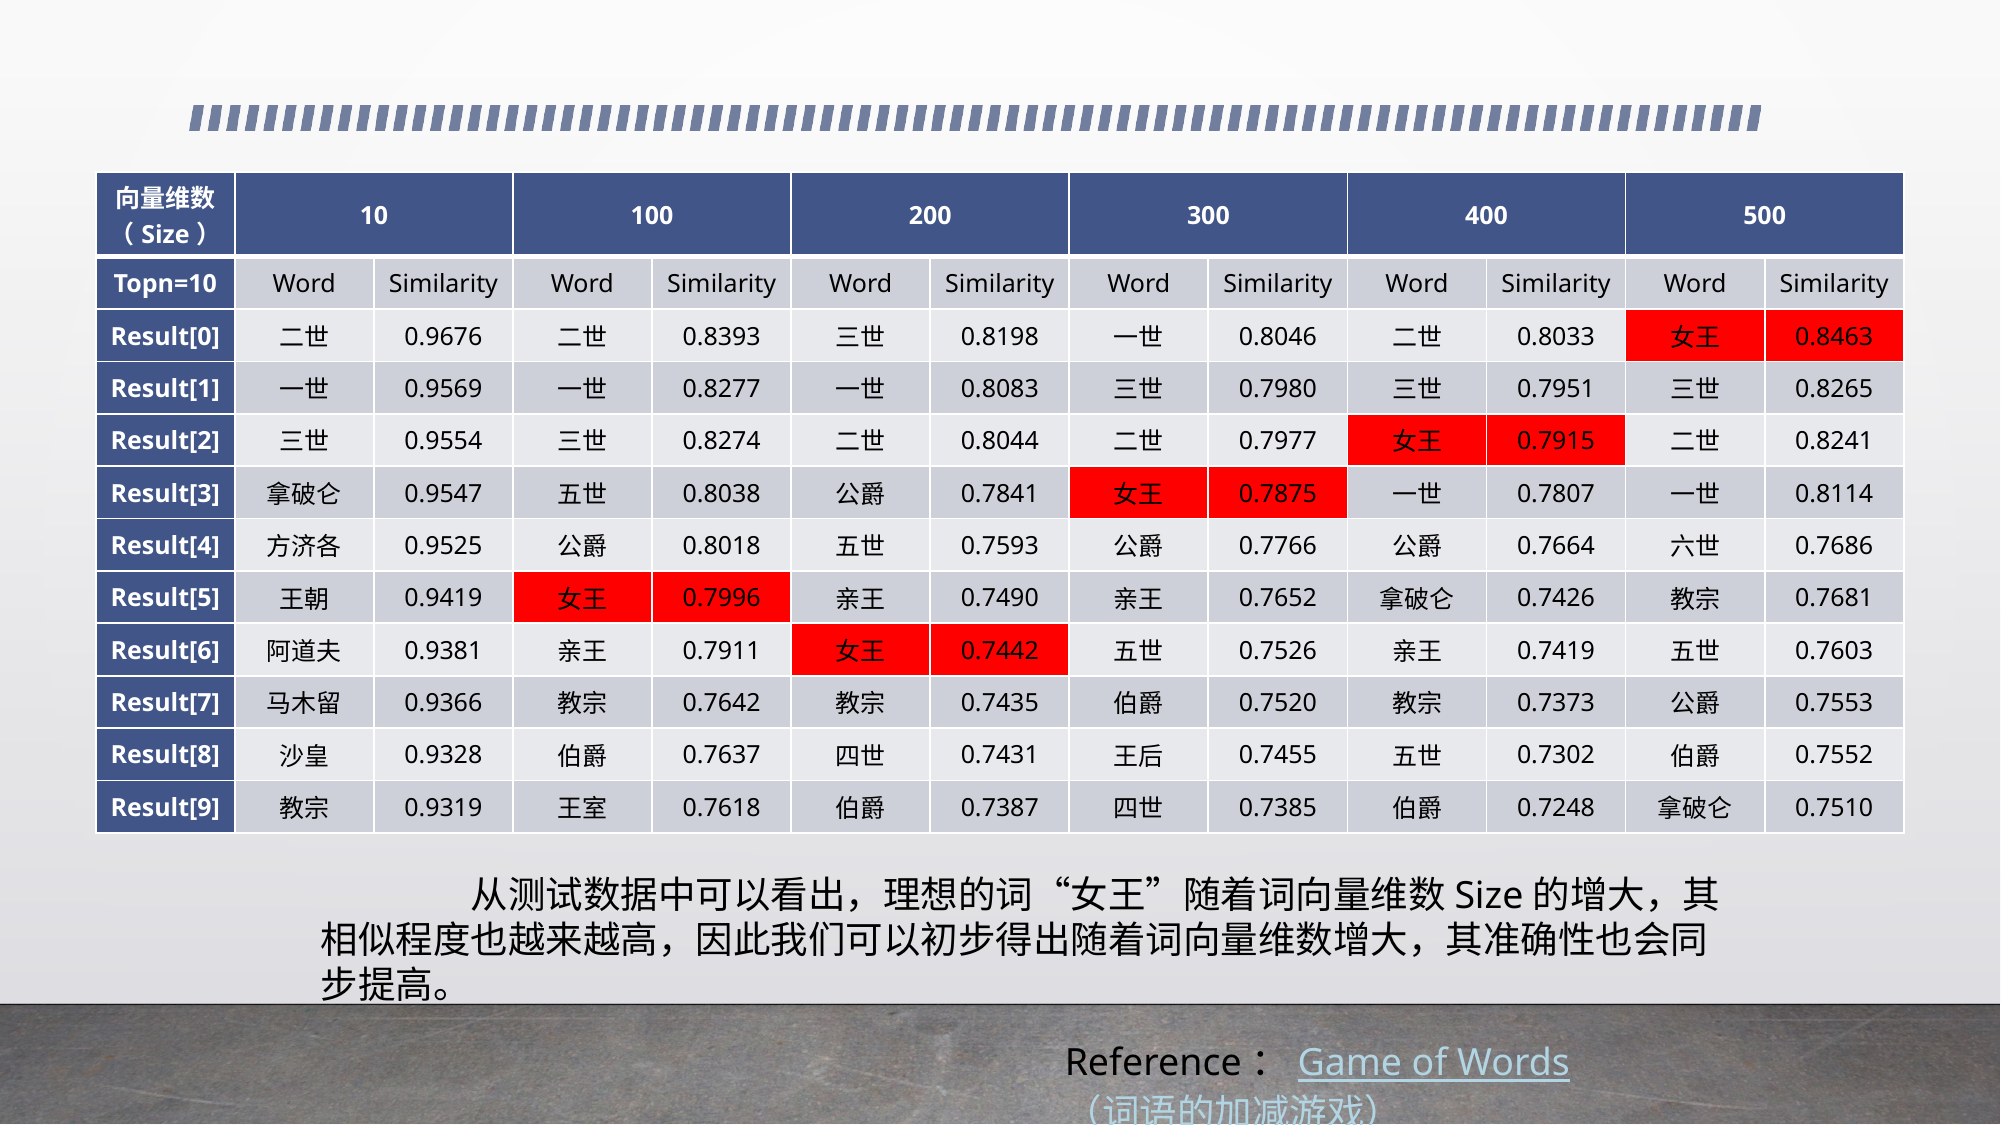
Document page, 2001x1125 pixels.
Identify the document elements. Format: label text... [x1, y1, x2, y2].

table_cell 女王 [1626, 310, 1764, 361]
table_cell 公爵 [1348, 519, 1486, 570]
table_cell 0.9525 [375, 519, 512, 570]
table_cell 0.7490 [931, 572, 1068, 622]
table_header 向量维数（Size） [97, 173, 234, 254]
table_cell 二世 [1348, 310, 1486, 361]
table_cell Topn=10 [97, 259, 234, 308]
table_cell 0.7915 [1487, 415, 1625, 465]
table_cell 0.7681 [1766, 572, 1903, 622]
table_cell 三世 [236, 415, 373, 465]
table_cell 二世 [1070, 415, 1207, 465]
table_cell 0.7642 [653, 677, 790, 727]
table_cell 一世 [792, 362, 929, 413]
table_cell 0.7593 [931, 519, 1068, 570]
table_cell Result[6] [97, 624, 234, 675]
table_cell 0.7637 [653, 729, 790, 780]
table_cell Result[1] [97, 362, 234, 413]
table_cell 拿破仑 [236, 467, 373, 518]
table_cell 0.7419 [1487, 624, 1625, 675]
table_cell 五世 [1626, 624, 1764, 675]
table_header 10 [236, 173, 512, 254]
table_cell 0.7385 [1209, 781, 1347, 832]
table_header 500 [1626, 173, 1903, 254]
table_cell 亲王 [1348, 624, 1486, 675]
table_cell 教宗 [1626, 572, 1764, 622]
table_cell Word [514, 259, 651, 308]
table_cell 0.8018 [653, 519, 790, 570]
table_cell 0.7526 [1209, 624, 1347, 675]
table_cell Result[7] [97, 677, 234, 727]
table_cell 伯爵 [1070, 677, 1207, 727]
table_cell 0.8038 [653, 467, 790, 518]
table_cell 三世 [792, 310, 929, 361]
table_cell 0.9319 [375, 781, 512, 832]
table_cell 0.7431 [931, 729, 1068, 780]
table_cell 0.7686 [1766, 519, 1903, 570]
table_cell 0.8044 [931, 415, 1068, 465]
table_cell 0.7980 [1209, 362, 1347, 413]
table_cell 一世 [1626, 467, 1764, 518]
table_cell 教宗 [792, 677, 929, 727]
table_cell 0.8277 [653, 362, 790, 413]
table_cell 0.7996 [653, 572, 790, 622]
table_cell 0.9554 [375, 415, 512, 465]
table_cell 0.7426 [1487, 572, 1625, 622]
table_cell 阿道夫 [236, 624, 373, 675]
table_cell 0.8046 [1209, 310, 1347, 361]
table_cell Result[0] [97, 310, 234, 361]
table_cell 三世 [1626, 362, 1764, 413]
table_cell 0.7841 [931, 467, 1068, 518]
table_cell 三世 [1348, 362, 1486, 413]
table_cell 0.7552 [1766, 729, 1903, 780]
table_cell Similarity [1766, 259, 1903, 308]
table_cell 0.7951 [1487, 362, 1625, 413]
table_cell Result[3] [97, 467, 234, 518]
table_cell Word [1626, 259, 1764, 308]
table_cell 女王 [1070, 467, 1207, 518]
table_cell 教宗 [514, 677, 651, 727]
table_cell 0.7652 [1209, 572, 1347, 622]
table_cell 0.7618 [653, 781, 790, 832]
table_cell 0.7455 [1209, 729, 1347, 780]
table_header 300 [1070, 173, 1347, 254]
table_cell 二世 [1626, 415, 1764, 465]
table_cell 一世 [236, 362, 373, 413]
table_cell 五世 [514, 467, 651, 518]
table_cell 伯爵 [514, 729, 651, 780]
table_cell 0.7911 [653, 624, 790, 675]
table_cell 0.8393 [653, 310, 790, 361]
table_cell 0.7442 [931, 624, 1068, 675]
table_cell Result[2] [97, 415, 234, 465]
table_cell 拿破仑 [1348, 572, 1486, 622]
table_cell 王室 [514, 781, 651, 832]
table_cell 0.7248 [1487, 781, 1625, 832]
table_header 100 [514, 173, 790, 254]
table_cell 0.9328 [375, 729, 512, 780]
table_cell 0.8265 [1766, 362, 1903, 413]
table_cell 0.7387 [931, 781, 1068, 832]
table_cell Word [1348, 259, 1486, 308]
table_cell 0.9569 [375, 362, 512, 413]
table_cell 三世 [514, 415, 651, 465]
table_cell 五世 [1348, 729, 1486, 780]
table_cell 拿破仑 [1626, 781, 1764, 832]
table_cell Similarity [931, 259, 1068, 308]
table_cell 0.7435 [931, 677, 1068, 727]
table_cell 方济各 [236, 519, 373, 570]
table_cell 0.8241 [1766, 415, 1903, 465]
table_cell 0.8083 [931, 362, 1068, 413]
table_cell 教宗 [236, 781, 373, 832]
table_cell 0.7603 [1766, 624, 1903, 675]
table_cell 0.7766 [1209, 519, 1347, 570]
table_cell Word [1070, 259, 1207, 308]
table_cell 伯爵 [1348, 781, 1486, 832]
table_cell Result[5] [97, 572, 234, 622]
table_cell Similarity [375, 259, 512, 308]
table_cell 教宗 [1348, 677, 1486, 727]
table_cell 四世 [1070, 781, 1207, 832]
table_cell 亲王 [792, 572, 929, 622]
table_cell 二世 [792, 415, 929, 465]
table_cell 公爵 [1070, 519, 1207, 570]
table_header 400 [1348, 173, 1625, 254]
table_cell 0.7664 [1487, 519, 1625, 570]
table_cell 六世 [1626, 519, 1764, 570]
table_header 200 [792, 173, 1068, 254]
table_cell 二世 [514, 310, 651, 361]
table_cell 伯爵 [792, 781, 929, 832]
table_cell 0.8198 [931, 310, 1068, 361]
table_cell 0.7510 [1766, 781, 1903, 832]
table_cell 五世 [792, 519, 929, 570]
table_cell Result[8] [97, 729, 234, 780]
table_cell Word [792, 259, 929, 308]
table_cell Similarity [1209, 259, 1347, 308]
table_cell 王朝 [236, 572, 373, 622]
table_cell 亲王 [514, 624, 651, 675]
table_cell 0.9366 [375, 677, 512, 727]
table_cell Result[4] [97, 519, 234, 570]
table_cell 五世 [1070, 624, 1207, 675]
table_cell 公爵 [792, 467, 929, 518]
table_cell 0.9676 [375, 310, 512, 361]
table_cell 女王 [1348, 415, 1486, 465]
picture [0, 1004, 2000, 1124]
table_cell Result[9] [97, 781, 234, 832]
table_cell 0.8274 [653, 415, 790, 465]
table_cell 王后 [1070, 729, 1207, 780]
table_cell 亲王 [1070, 572, 1207, 622]
table_cell 女王 [792, 624, 929, 675]
table_cell 公爵 [1626, 677, 1764, 727]
table_cell 四世 [792, 729, 929, 780]
table_cell 0.8463 [1766, 310, 1903, 361]
table_cell Similarity [653, 259, 790, 308]
table_cell Similarity [1487, 259, 1625, 308]
table_cell 0.7302 [1487, 729, 1625, 780]
table_cell 0.7373 [1487, 677, 1625, 727]
table_cell 三世 [1070, 362, 1207, 413]
table_cell 0.7807 [1487, 467, 1625, 518]
table_cell 0.8114 [1766, 467, 1903, 518]
table_cell 0.9381 [375, 624, 512, 675]
table_cell 一世 [1070, 310, 1207, 361]
table_cell 伯爵 [1626, 729, 1764, 780]
table_cell 0.8033 [1487, 310, 1625, 361]
table_cell 0.7520 [1209, 677, 1347, 727]
table_cell 一世 [514, 362, 651, 413]
table_cell 0.7553 [1766, 677, 1903, 727]
table_cell 0.9419 [375, 572, 512, 622]
table_cell 0.7875 [1209, 467, 1347, 518]
text_box 从测试数据中可以看出，理想的词“女王”随着词向量维数Size的增大，其相似程度也越来越高，因此我们可以初步得出随着词向量维数增大，其准确性也会同步提高。 [305, 863, 1747, 1014]
table_cell 一世 [1348, 467, 1486, 518]
table_cell 沙皇 [236, 729, 373, 780]
text_box Reference：Game of Words（词语的加减游戏） [1050, 1030, 1905, 1125]
table_cell 公爵 [514, 519, 651, 570]
table_cell 0.9547 [375, 467, 512, 518]
table_cell 二世 [236, 310, 373, 361]
table_cell Word [236, 259, 373, 308]
table_cell 0.7977 [1209, 415, 1347, 465]
table_cell 马木留 [236, 677, 373, 727]
table_cell 女王 [514, 572, 651, 622]
